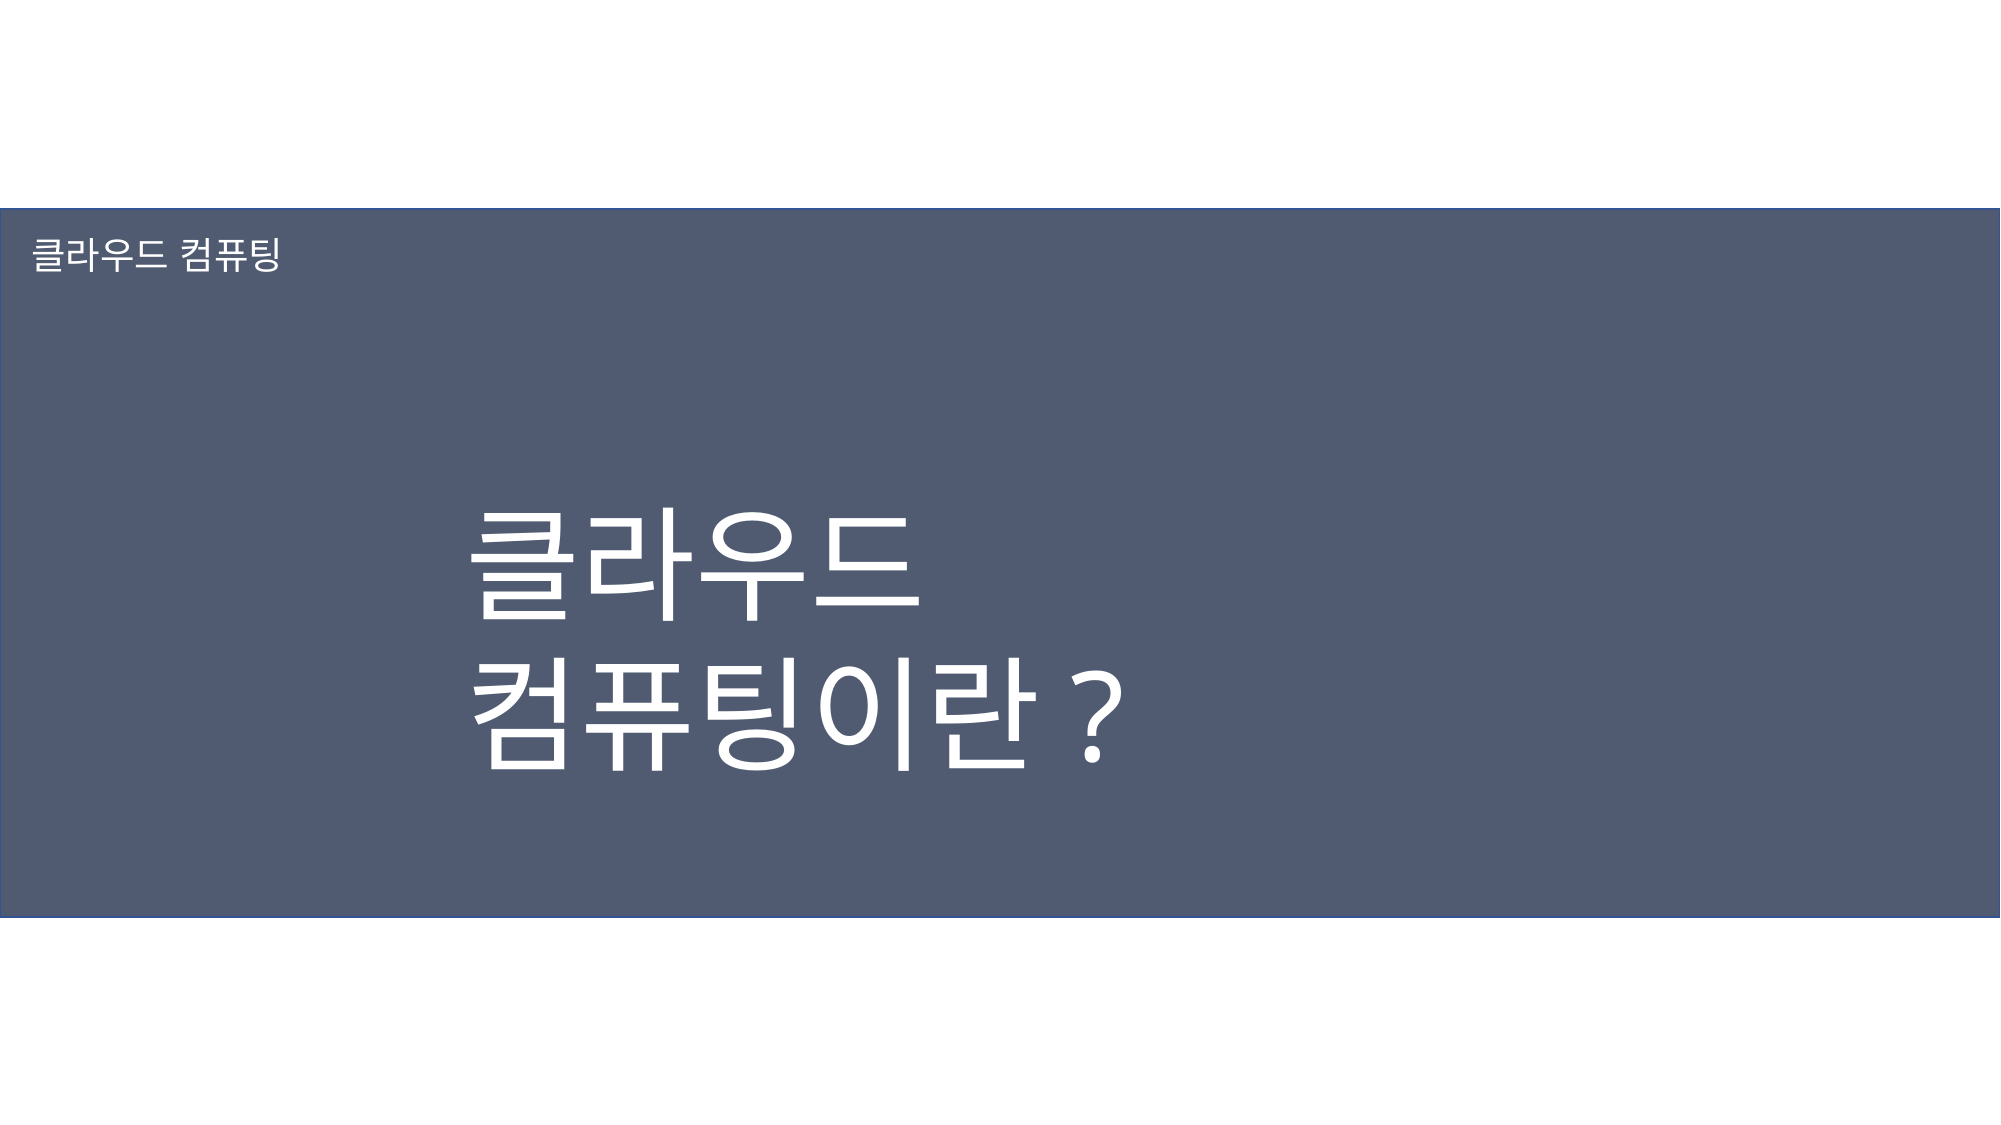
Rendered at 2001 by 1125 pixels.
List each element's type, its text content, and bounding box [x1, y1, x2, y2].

text_box [0, 208, 2000, 918]
text_box 클라우드 컴퓨팅 [16, 224, 425, 285]
text_box 클라우드 컴퓨팅이란? [451, 479, 1549, 794]
